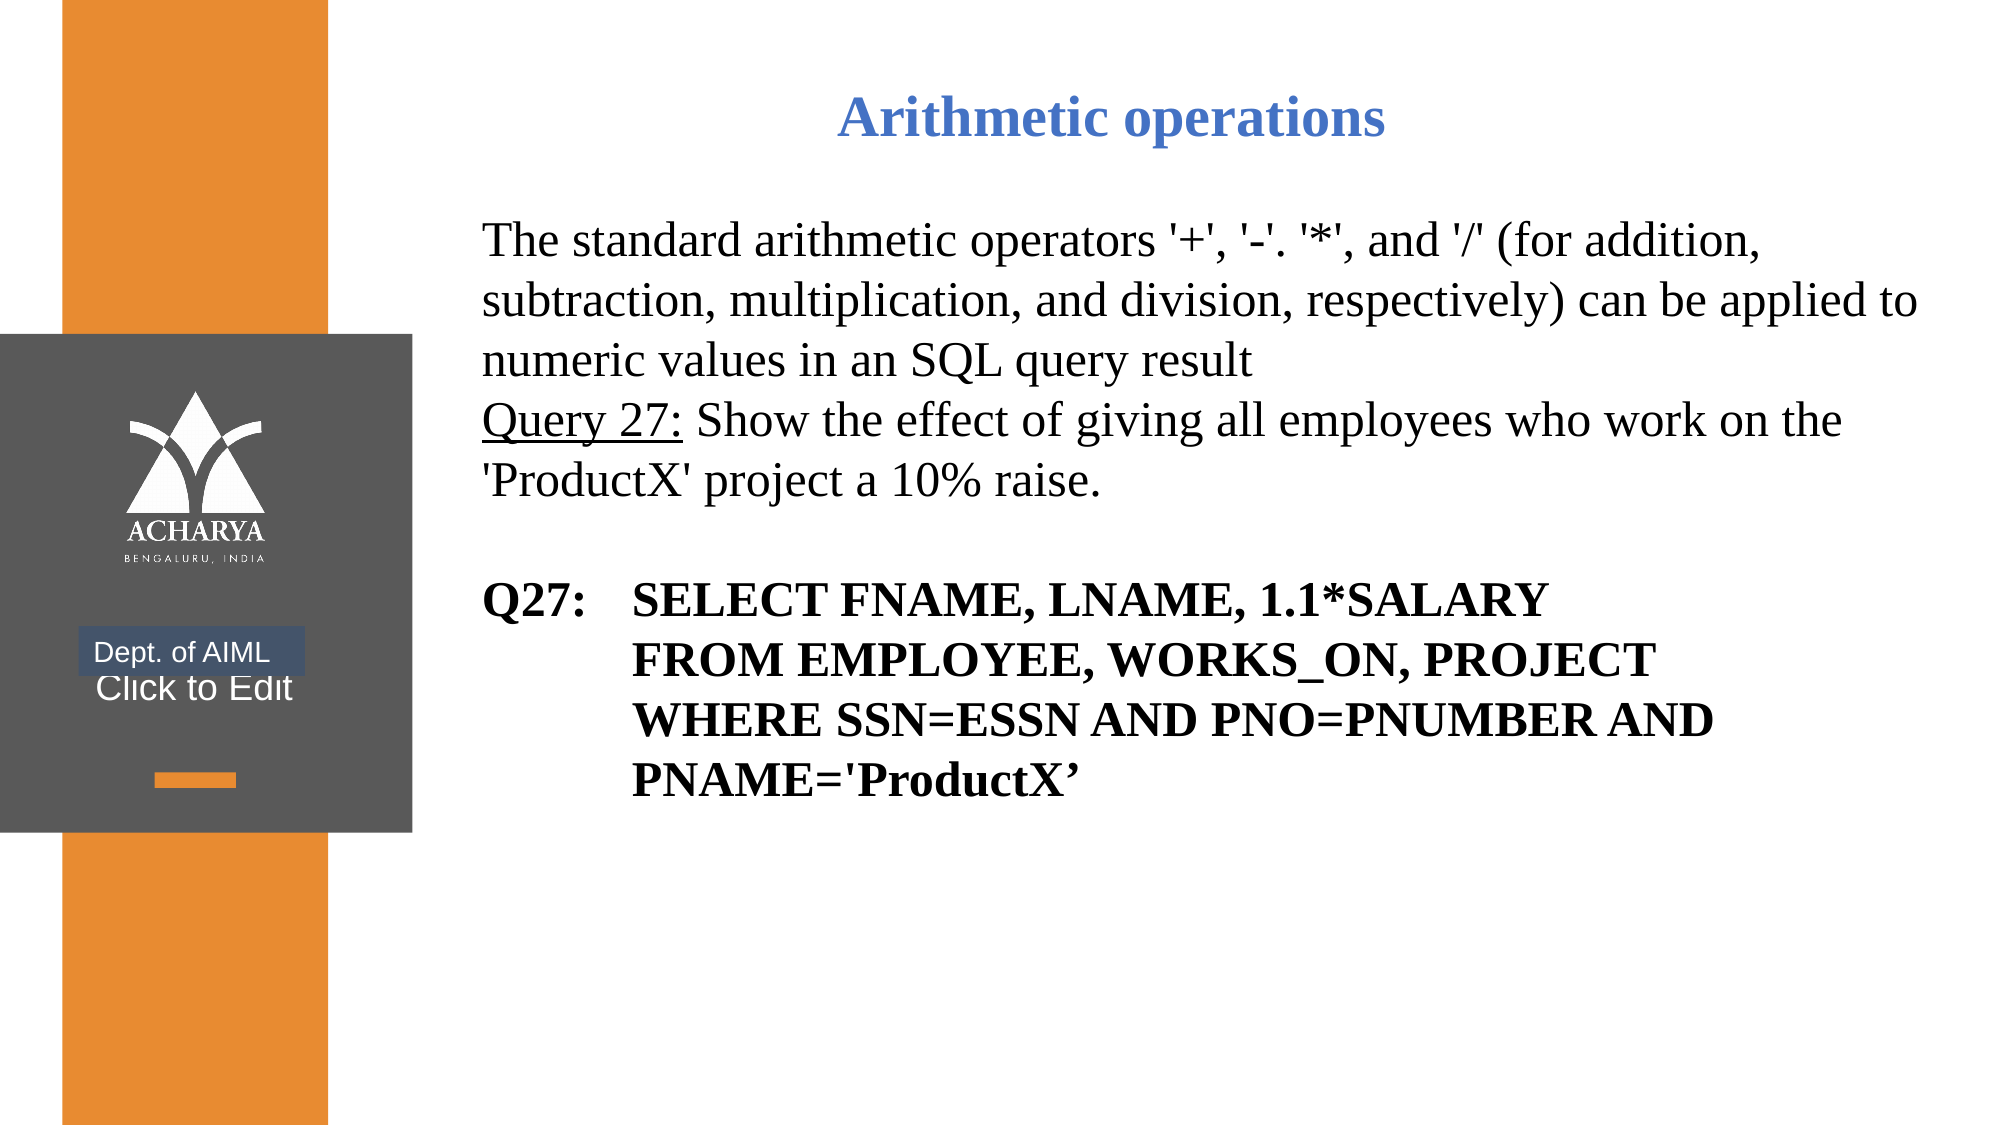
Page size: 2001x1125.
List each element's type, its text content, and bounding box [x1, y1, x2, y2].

text_box The standard arithmetic operators '+', '-'. '*', and '/' (for addition, subtraction, multiplication, and division, respectively) can be applied to numeric values in an SQL query result Query 27: Show the effect of giving all employees who work on the 'ProductX' project a 10% raise. Q27: SELECT FNAME, LNAME, 1.1*SALARY FROM EMPLOYEE, WORKS_ON, PROJECT WHERE SSN=ESSN AND PNO=PNUMBER AND PNAME='ProductX’ [467, 199, 1944, 815]
text_box Dept. of AIML [78, 626, 305, 676]
picture [125, 391, 265, 564]
text_box Arithmetic operations [822, 70, 1402, 156]
